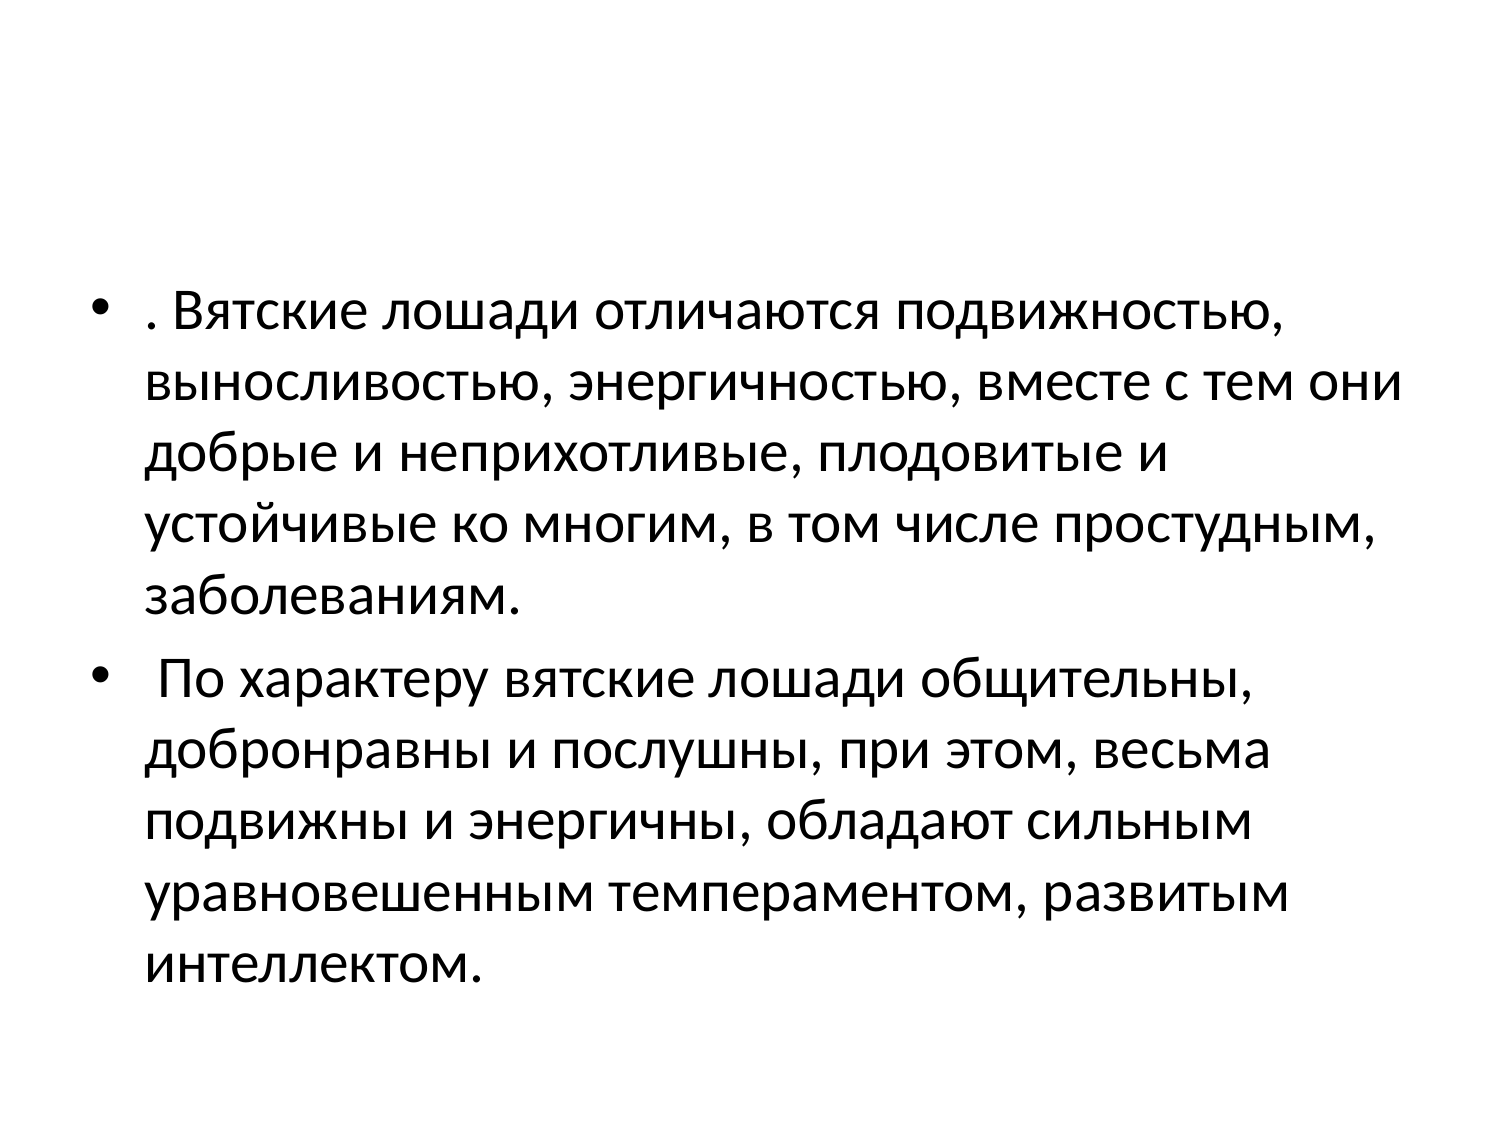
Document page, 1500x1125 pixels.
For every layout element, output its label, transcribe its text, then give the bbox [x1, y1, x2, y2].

list . Вятские лошади отличаются подвижностью, выносливостью, энергичностью, вместе с тем они добрые и неприхотливые, плодовитые и устойчивые ко многим, в том числе простудным, заболеваниям. По характеру вятские лошади общительны, добронравны и послушны, при этом, весьма подвижны и энергичны, обладают сильным уравновешенным темпераментом, развитым интеллектом. [75, 262, 1425, 1005]
